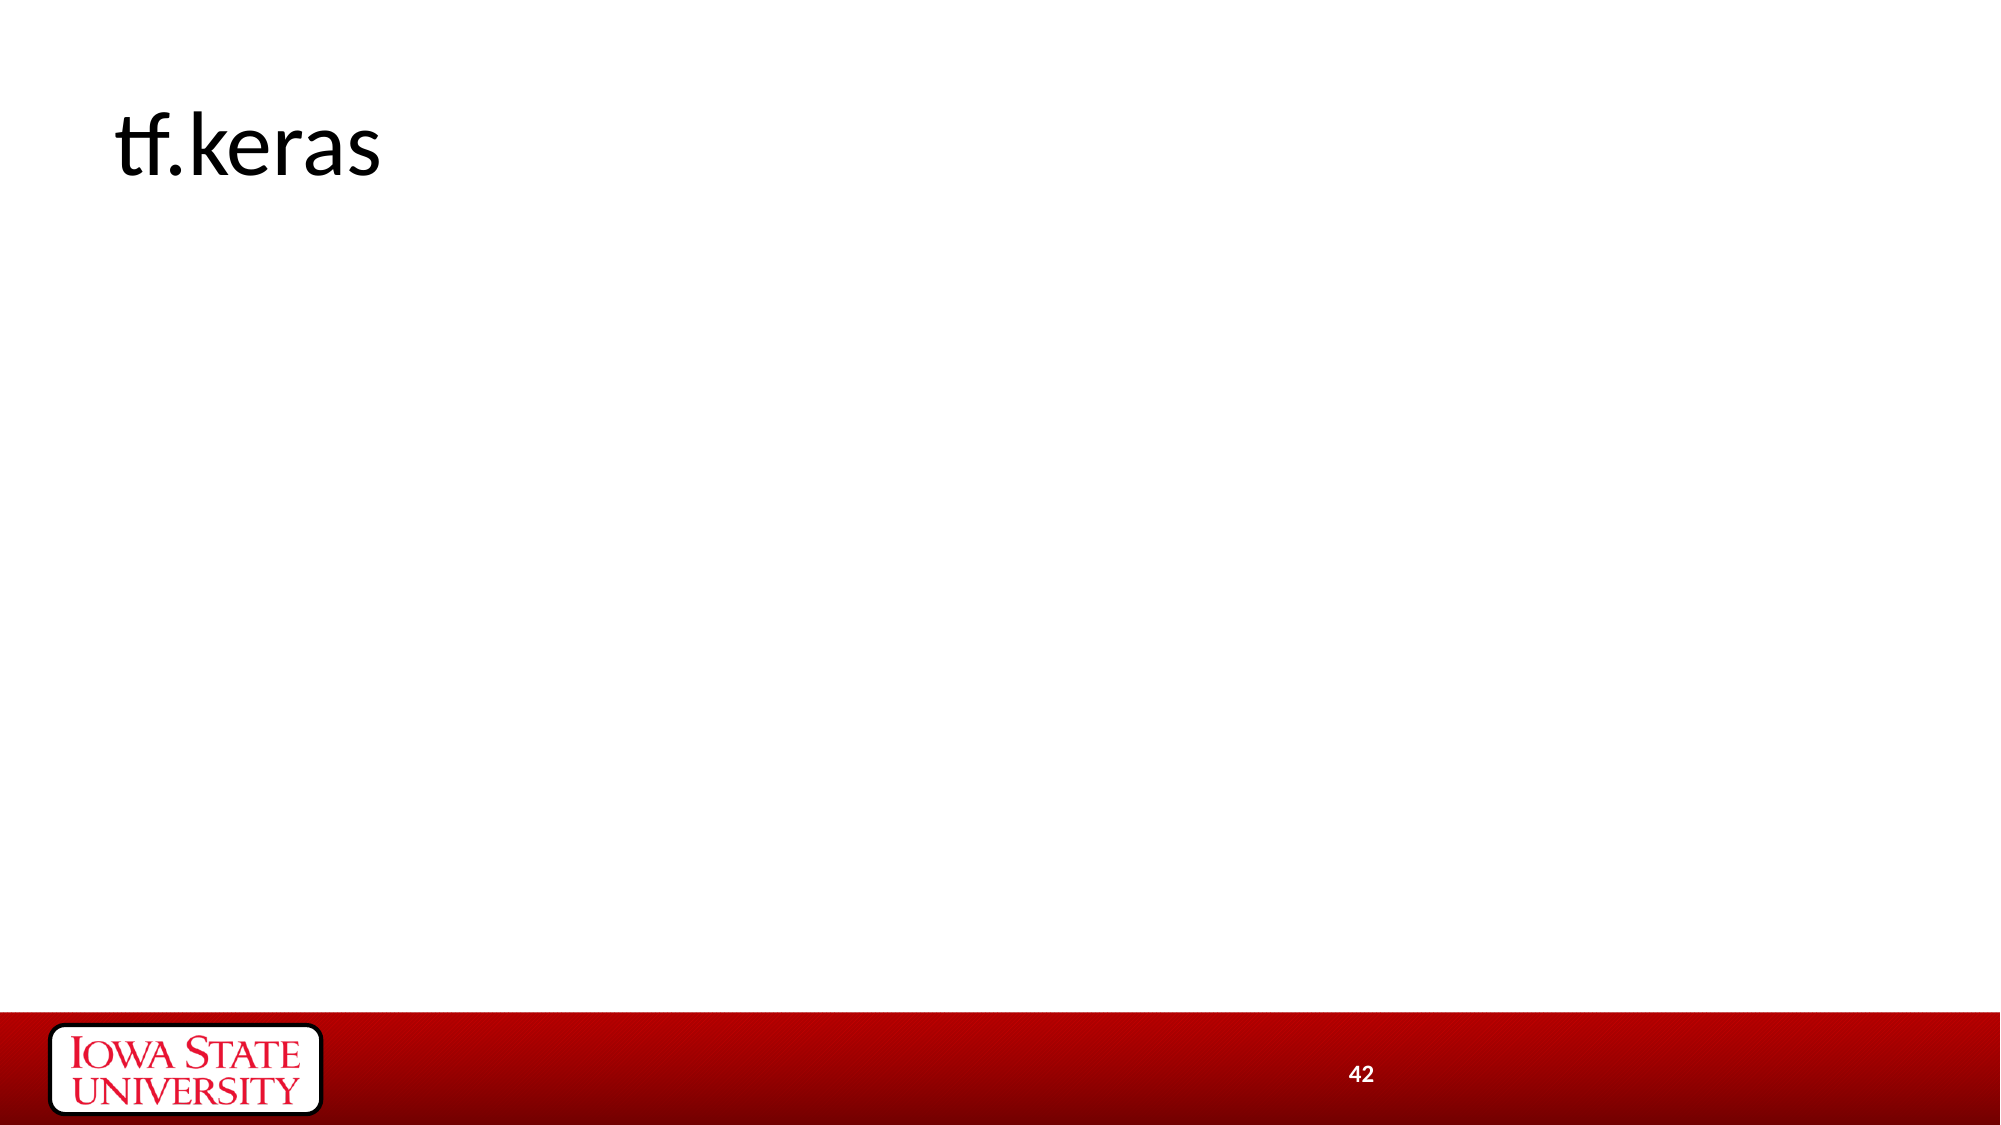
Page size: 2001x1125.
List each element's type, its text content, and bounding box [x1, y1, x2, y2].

slide_number 42 [1128, 1042, 1595, 1103]
title tf.keras [99, 45, 1900, 233]
picture [71, 1035, 300, 1105]
